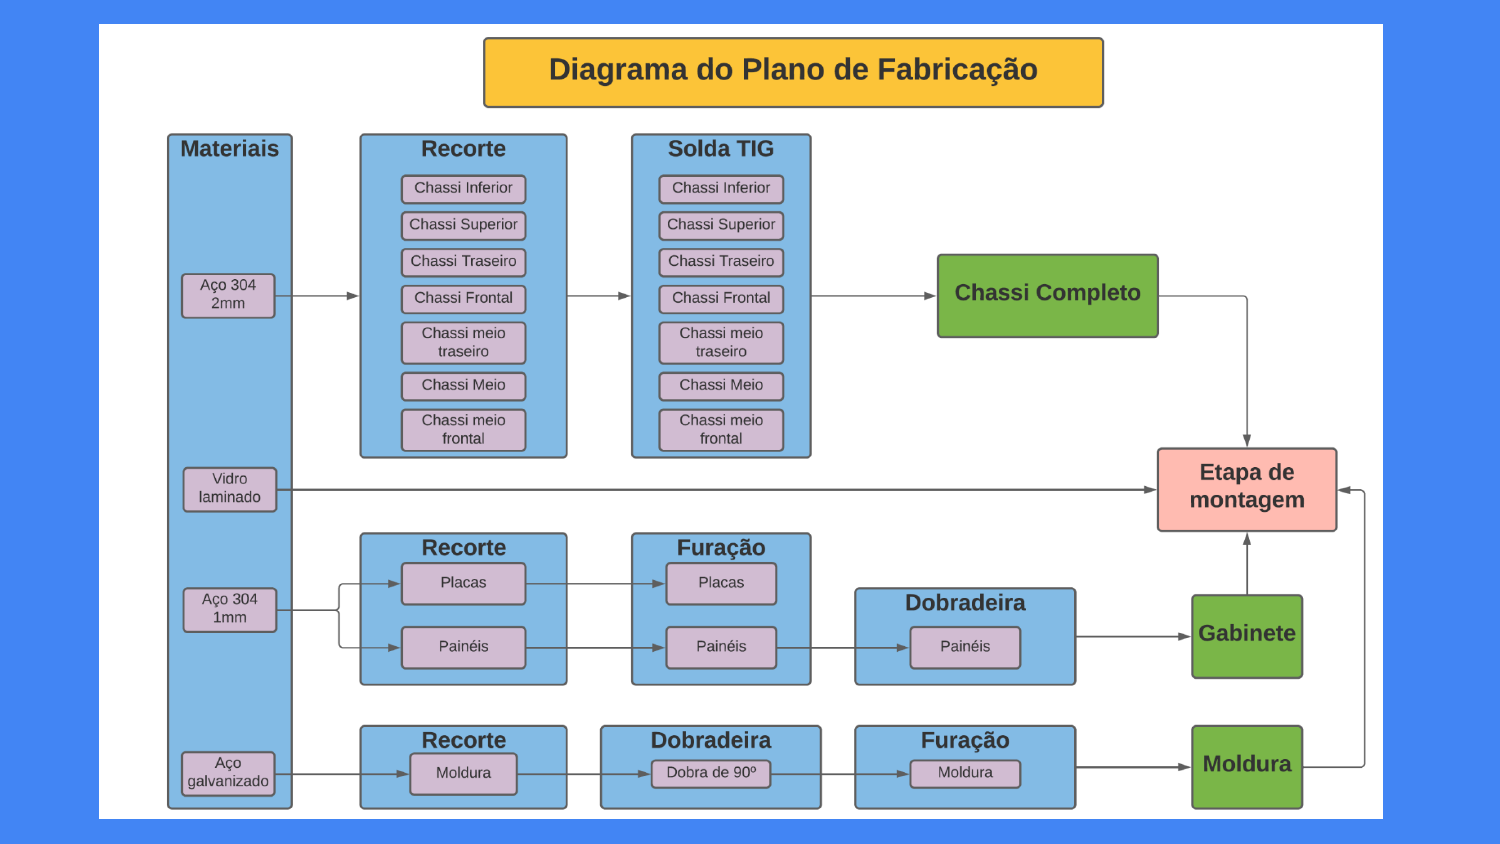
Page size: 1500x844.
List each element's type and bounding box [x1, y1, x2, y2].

picture [99, 24, 1384, 819]
